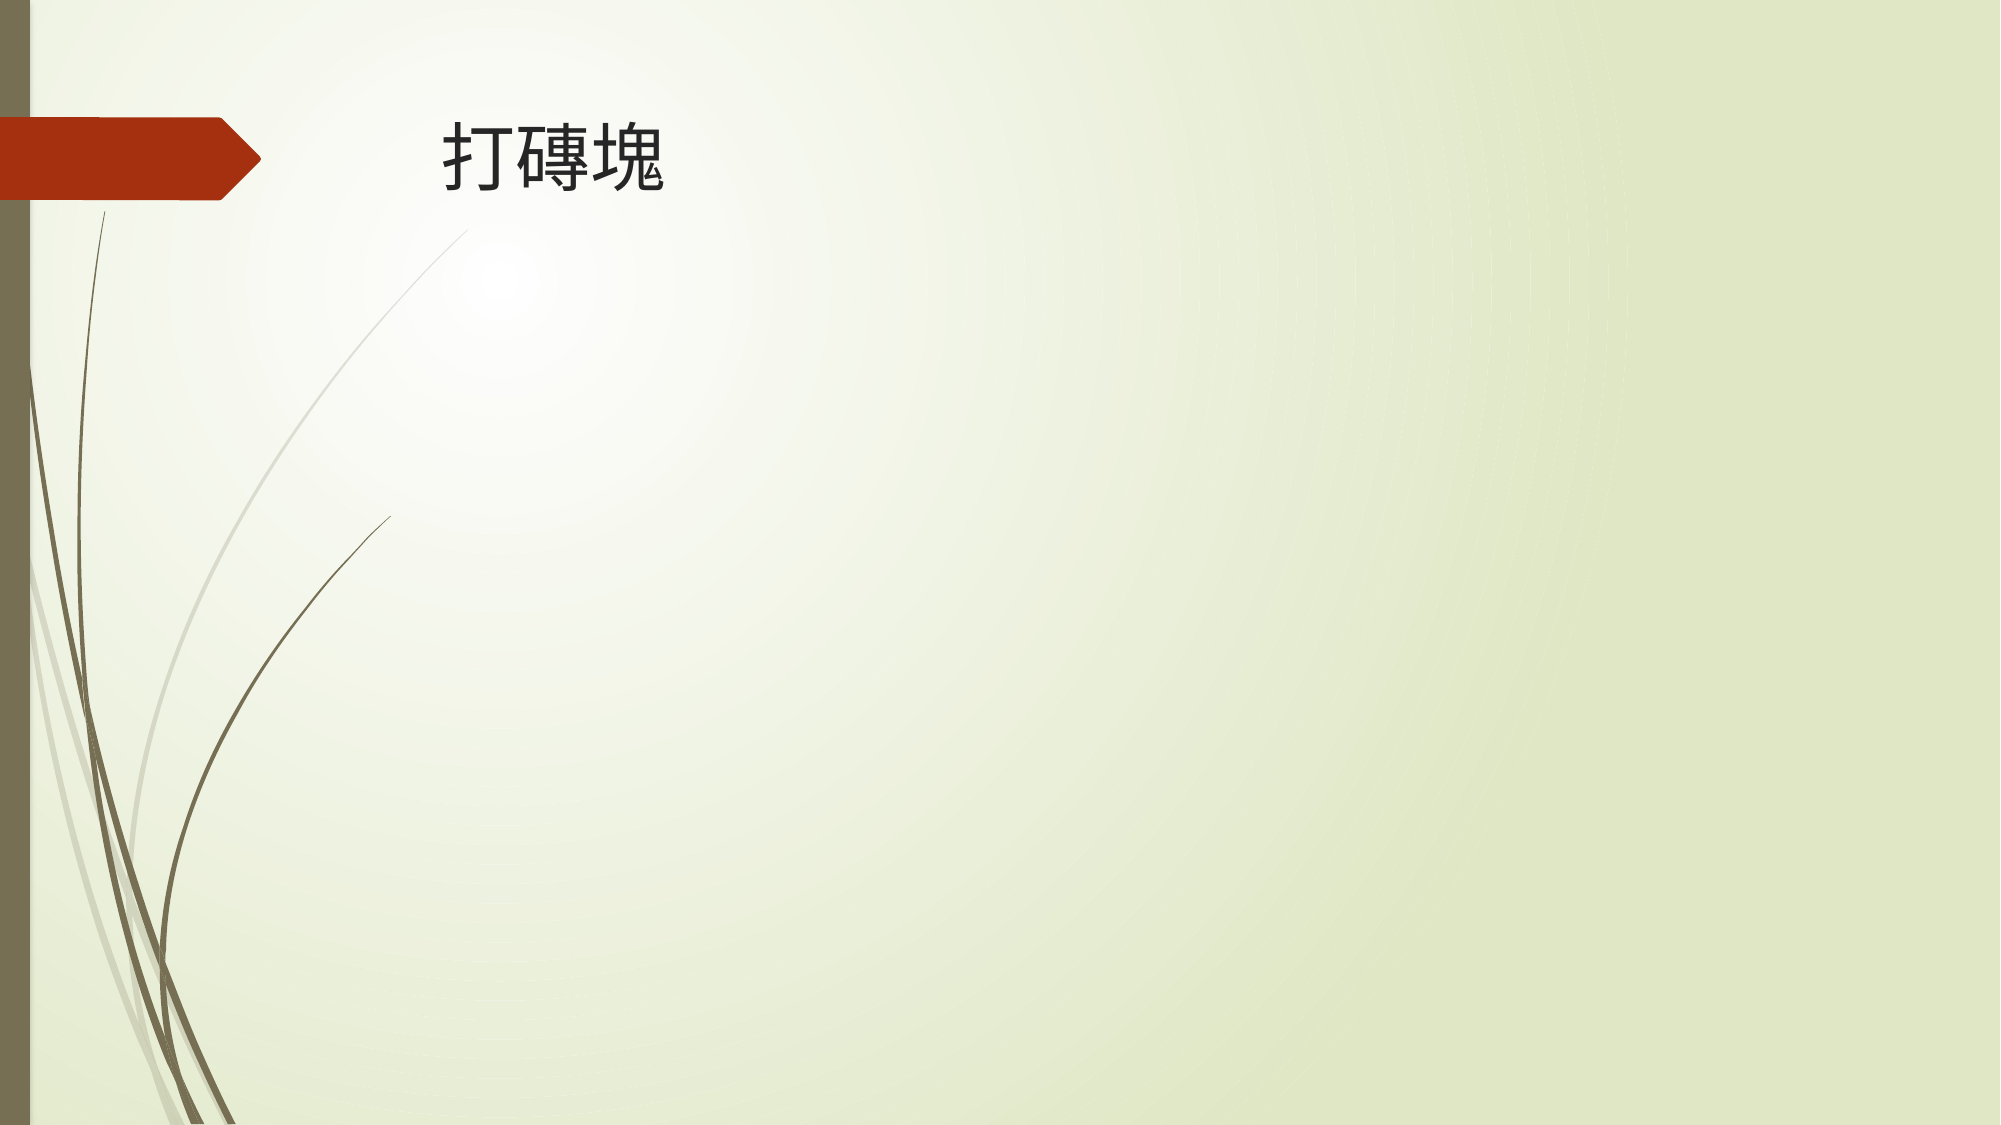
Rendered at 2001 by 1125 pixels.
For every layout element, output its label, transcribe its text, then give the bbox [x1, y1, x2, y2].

title 打磚塊 [425, 102, 1888, 313]
